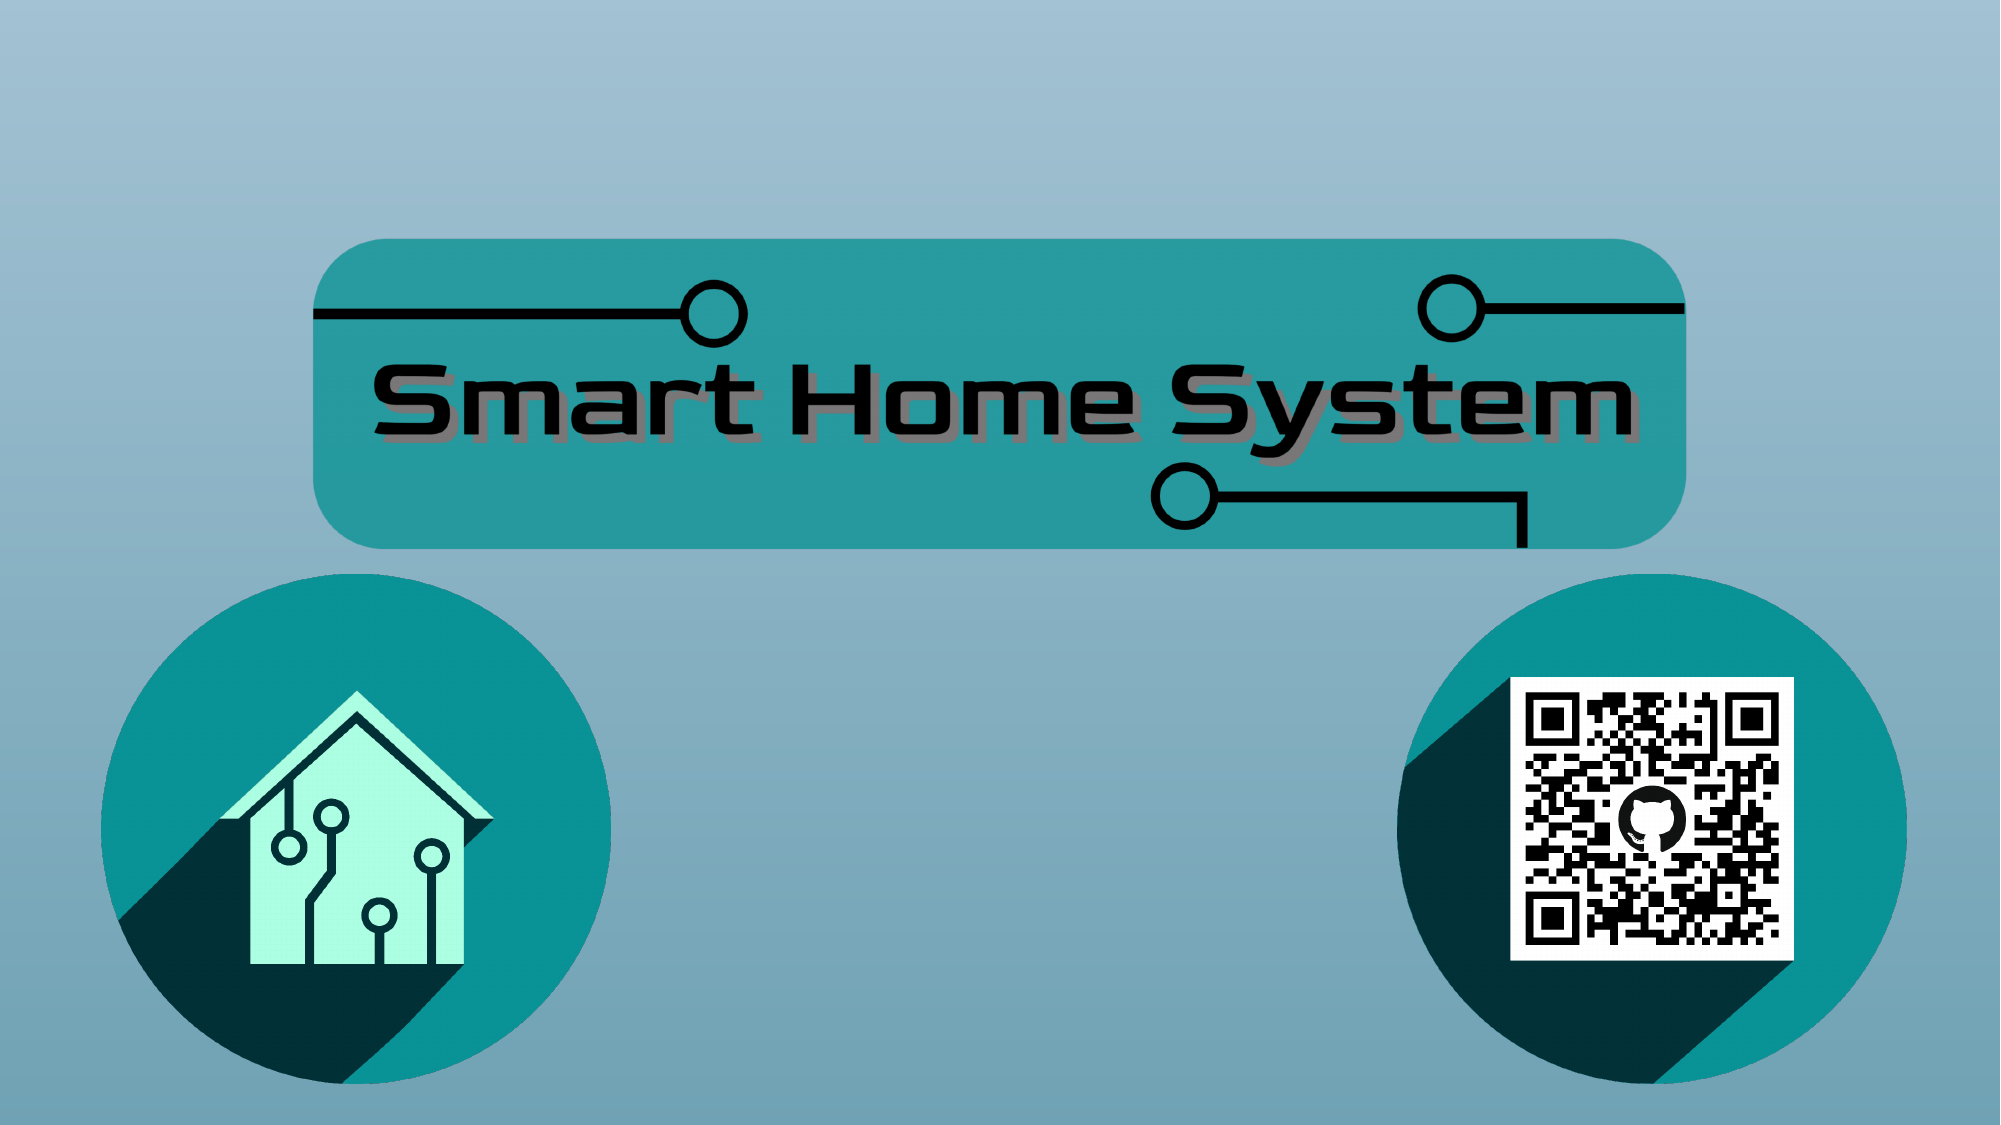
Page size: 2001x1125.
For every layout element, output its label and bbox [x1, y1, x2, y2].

picture [307, 238, 1692, 550]
picture [101, 574, 611, 1084]
picture [1397, 574, 1907, 1084]
